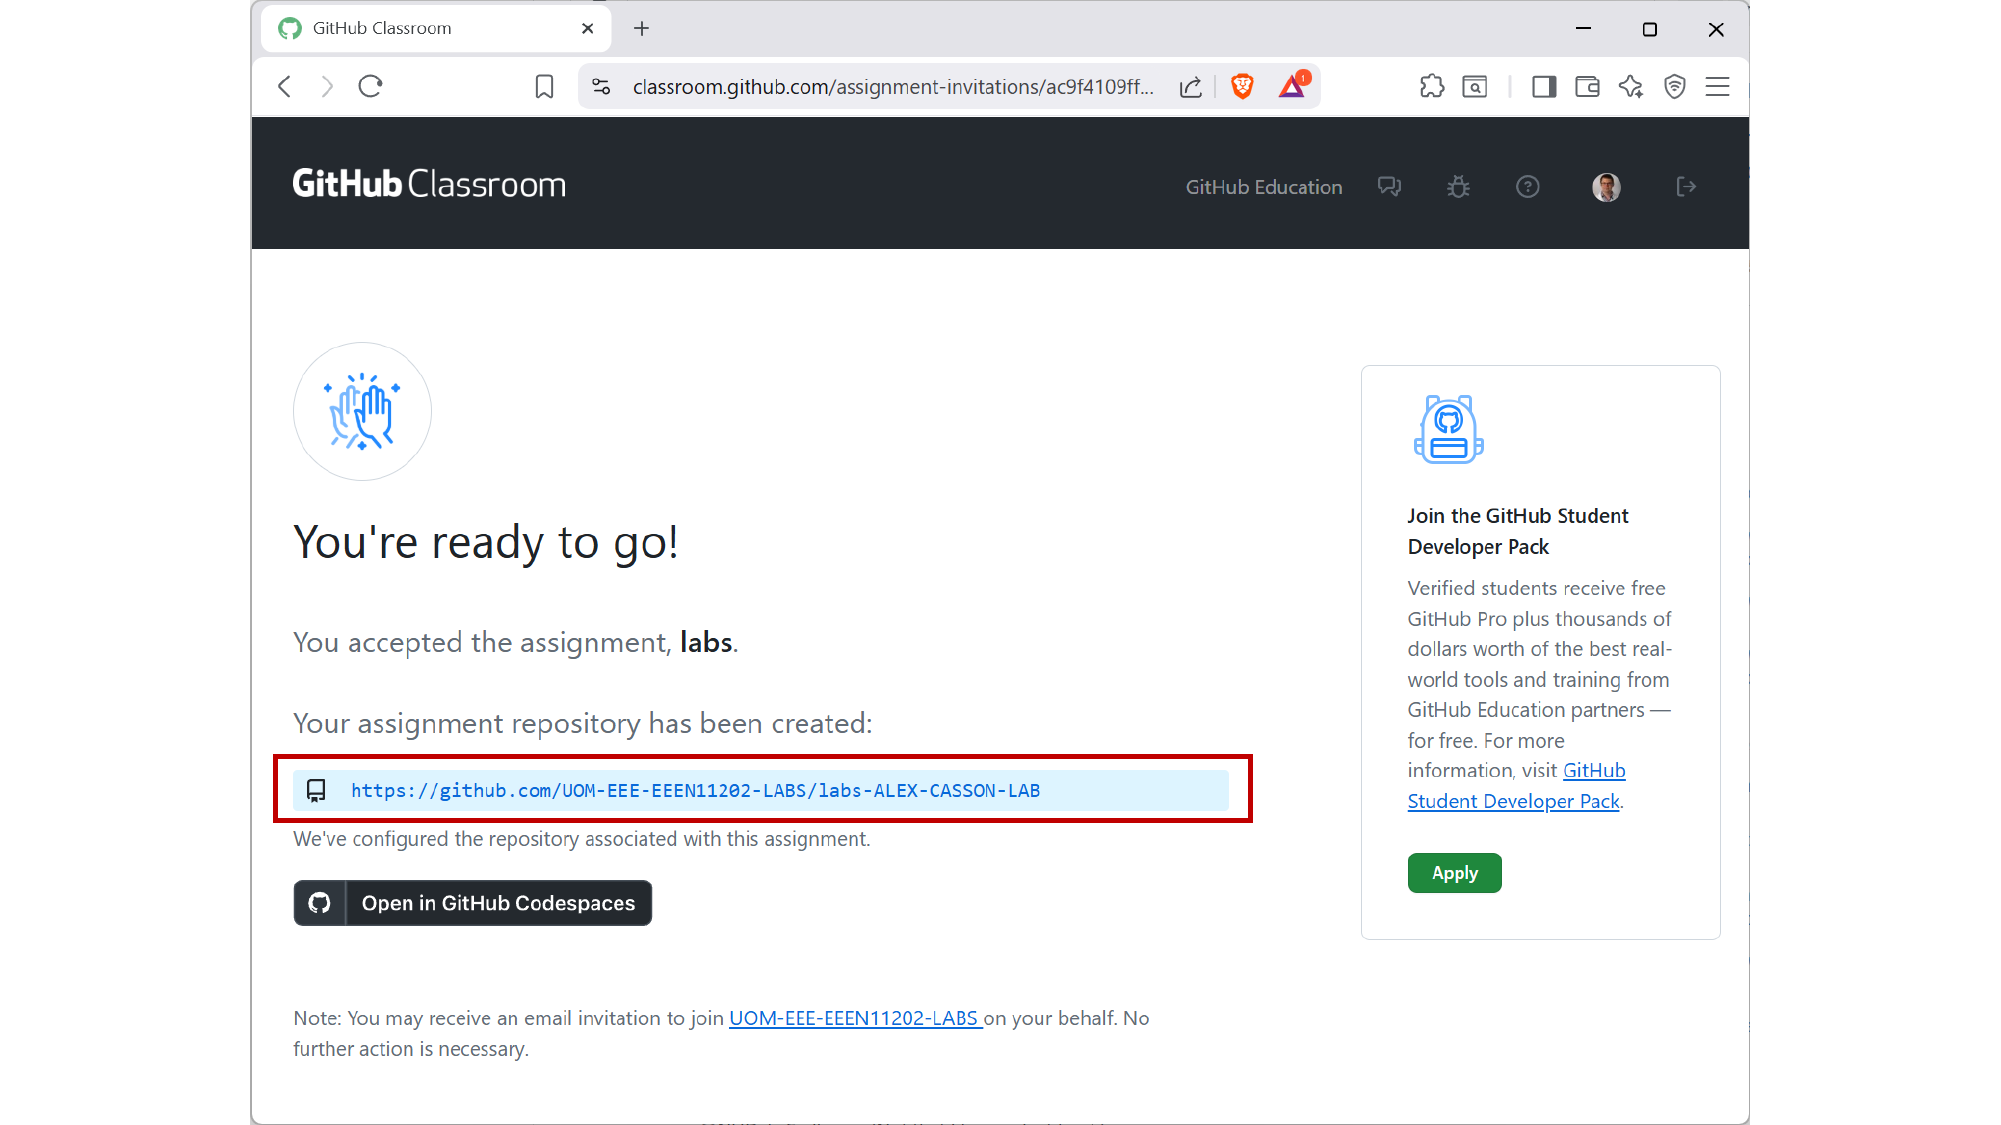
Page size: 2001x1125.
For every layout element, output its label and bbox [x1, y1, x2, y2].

picture [249, 0, 1751, 1125]
